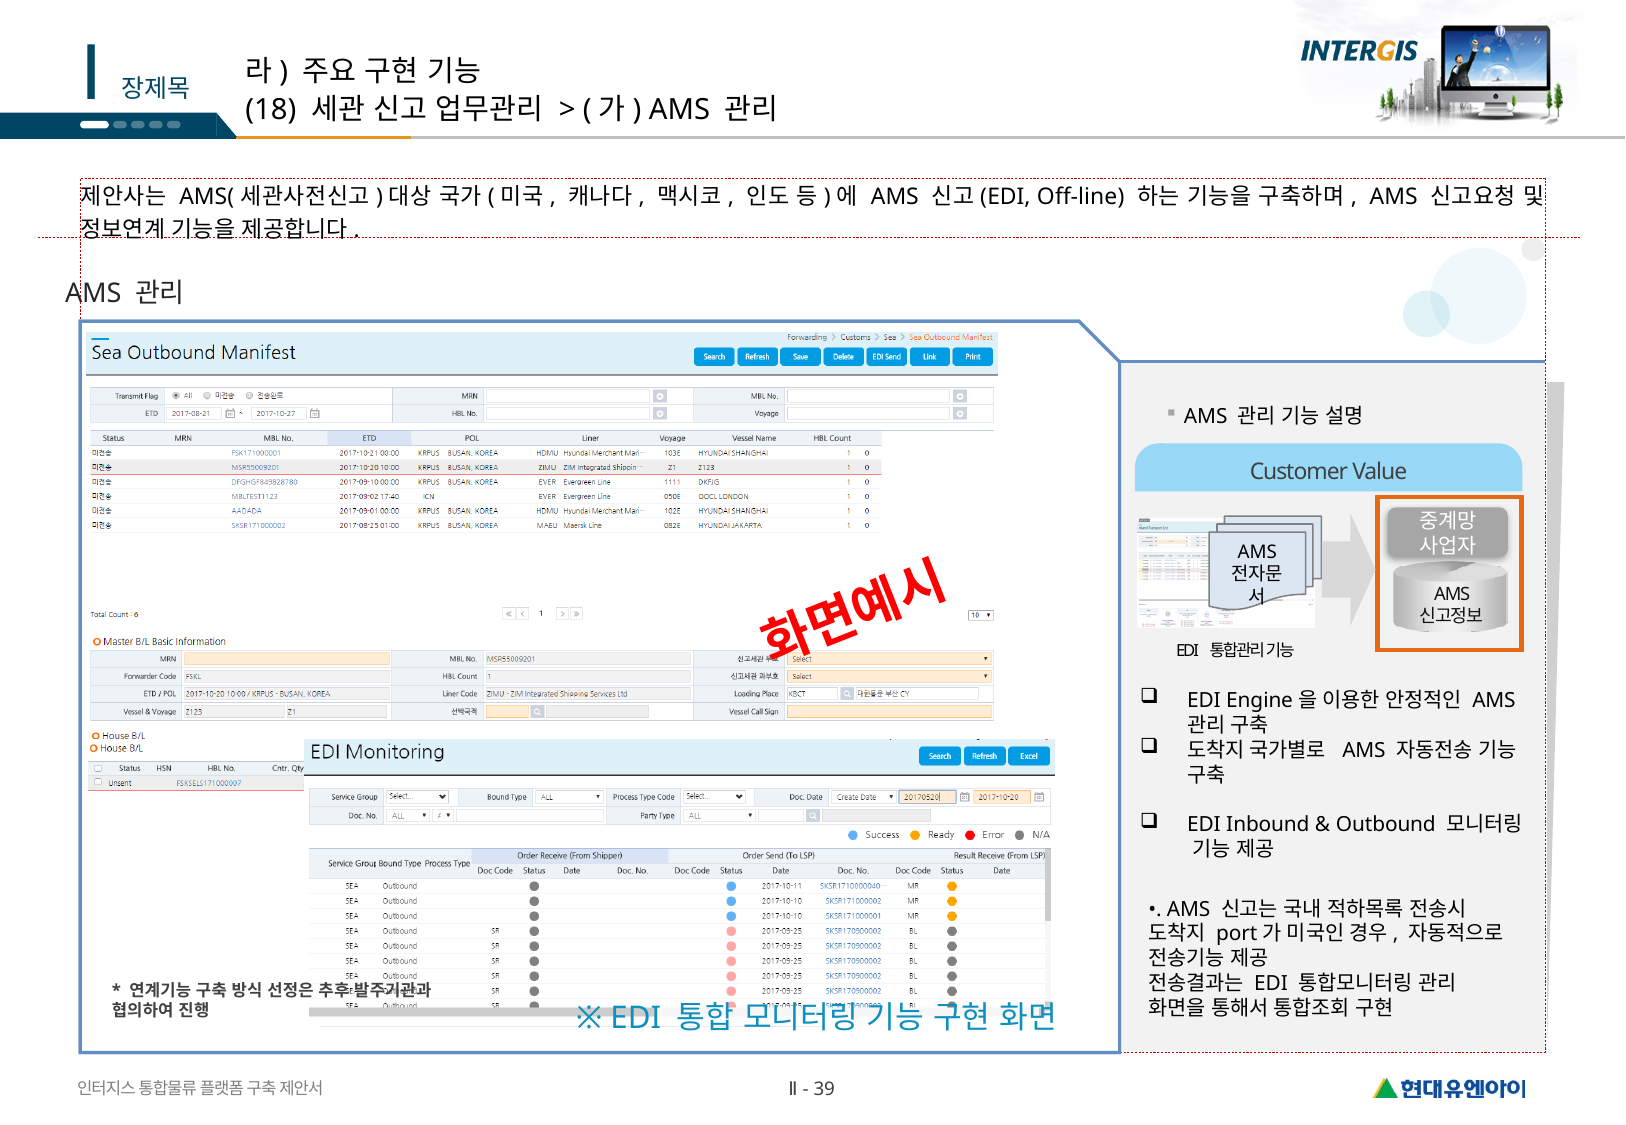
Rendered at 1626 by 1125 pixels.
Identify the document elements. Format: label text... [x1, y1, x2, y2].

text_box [79, 320, 1565, 1056]
picture [85, 331, 1055, 1037]
title 라) 주요 구현 기능 (18) 세관 신고 업무관리 > (가) AMS 관리 [245, 47, 1192, 126]
picture [1137, 518, 1315, 628]
picture [1034, 1007, 1041, 1015]
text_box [1402, 237, 1546, 318]
picture [1372, 1077, 1525, 1098]
list 제안사는 AMS(세관사전신고)대상 국가(미국, 캐나다, 맥시코, 인도 등)에 AMS 신고(EDI, Off-line) 하는 기능을 구축하며, AMS 신고요청 및 정보연계 기능을 제공합니다. [80, 175, 1545, 243]
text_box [1377, 496, 1522, 651]
text_box AMS 관리 [64, 275, 211, 309]
picture [1263, 0, 1625, 136]
